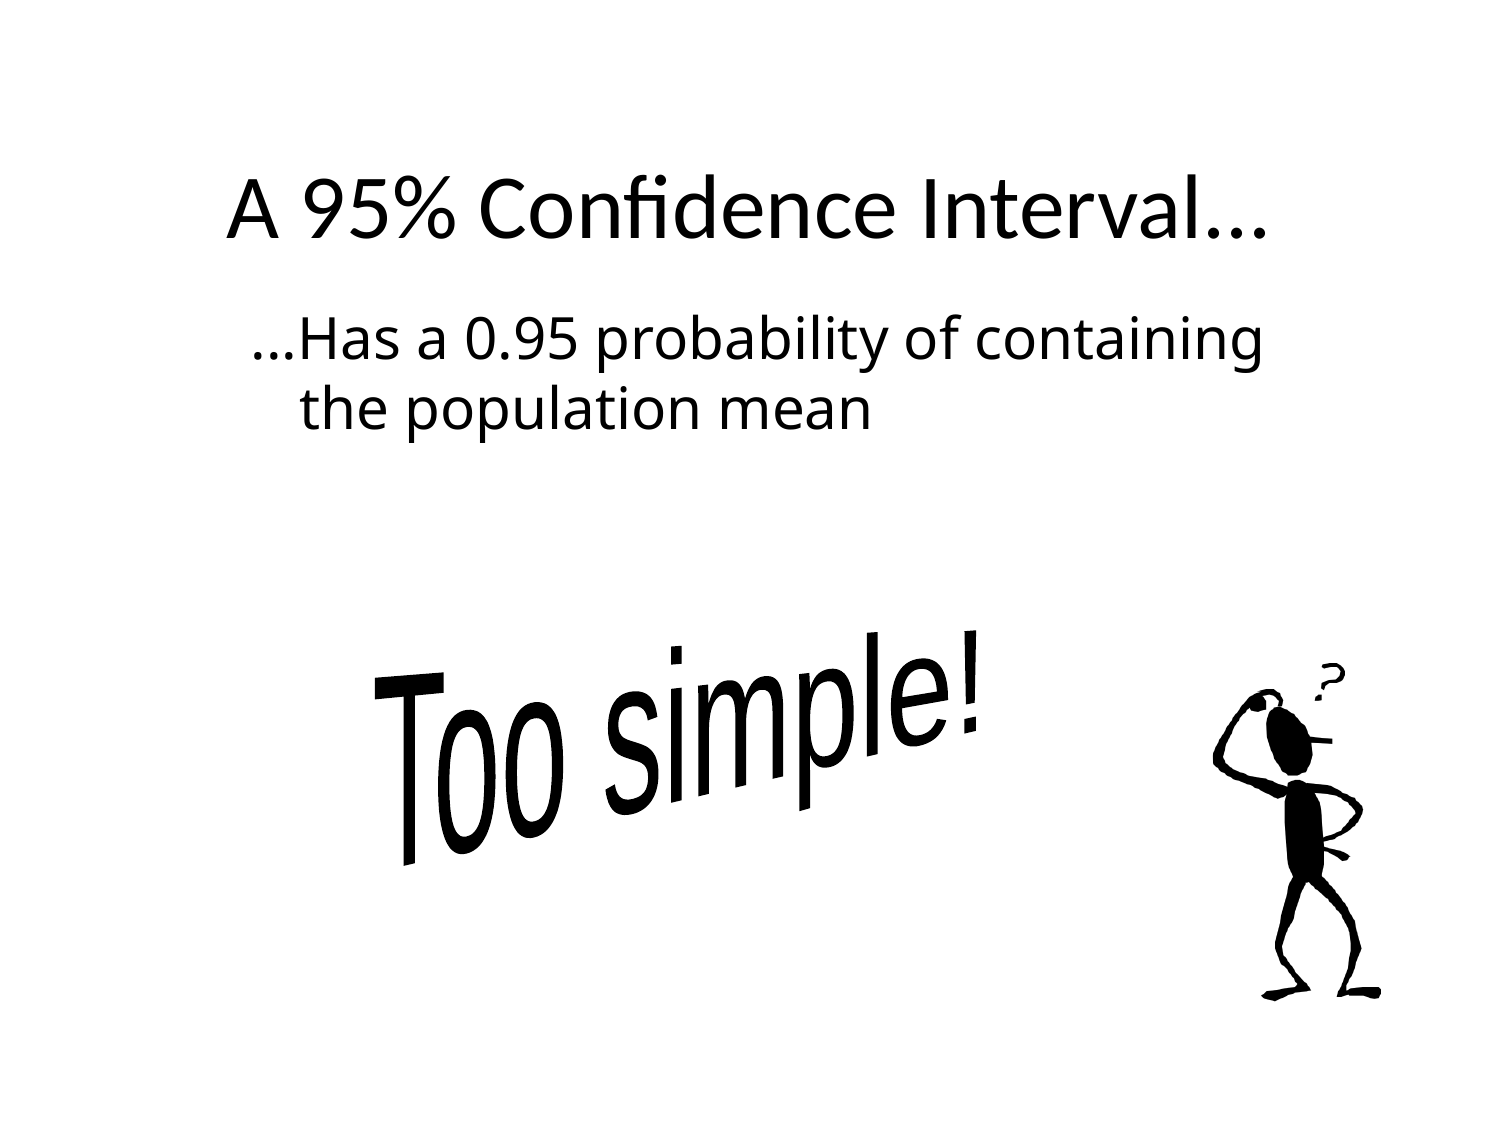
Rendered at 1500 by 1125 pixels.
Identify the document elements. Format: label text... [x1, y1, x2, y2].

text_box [1212, 663, 1382, 1002]
text_box ...Has a 0.95 probability of containing the population mean [237, 294, 1347, 645]
title A 95% Confidence Interval... [112, 118, 1388, 262]
list [75, 262, 1425, 1005]
